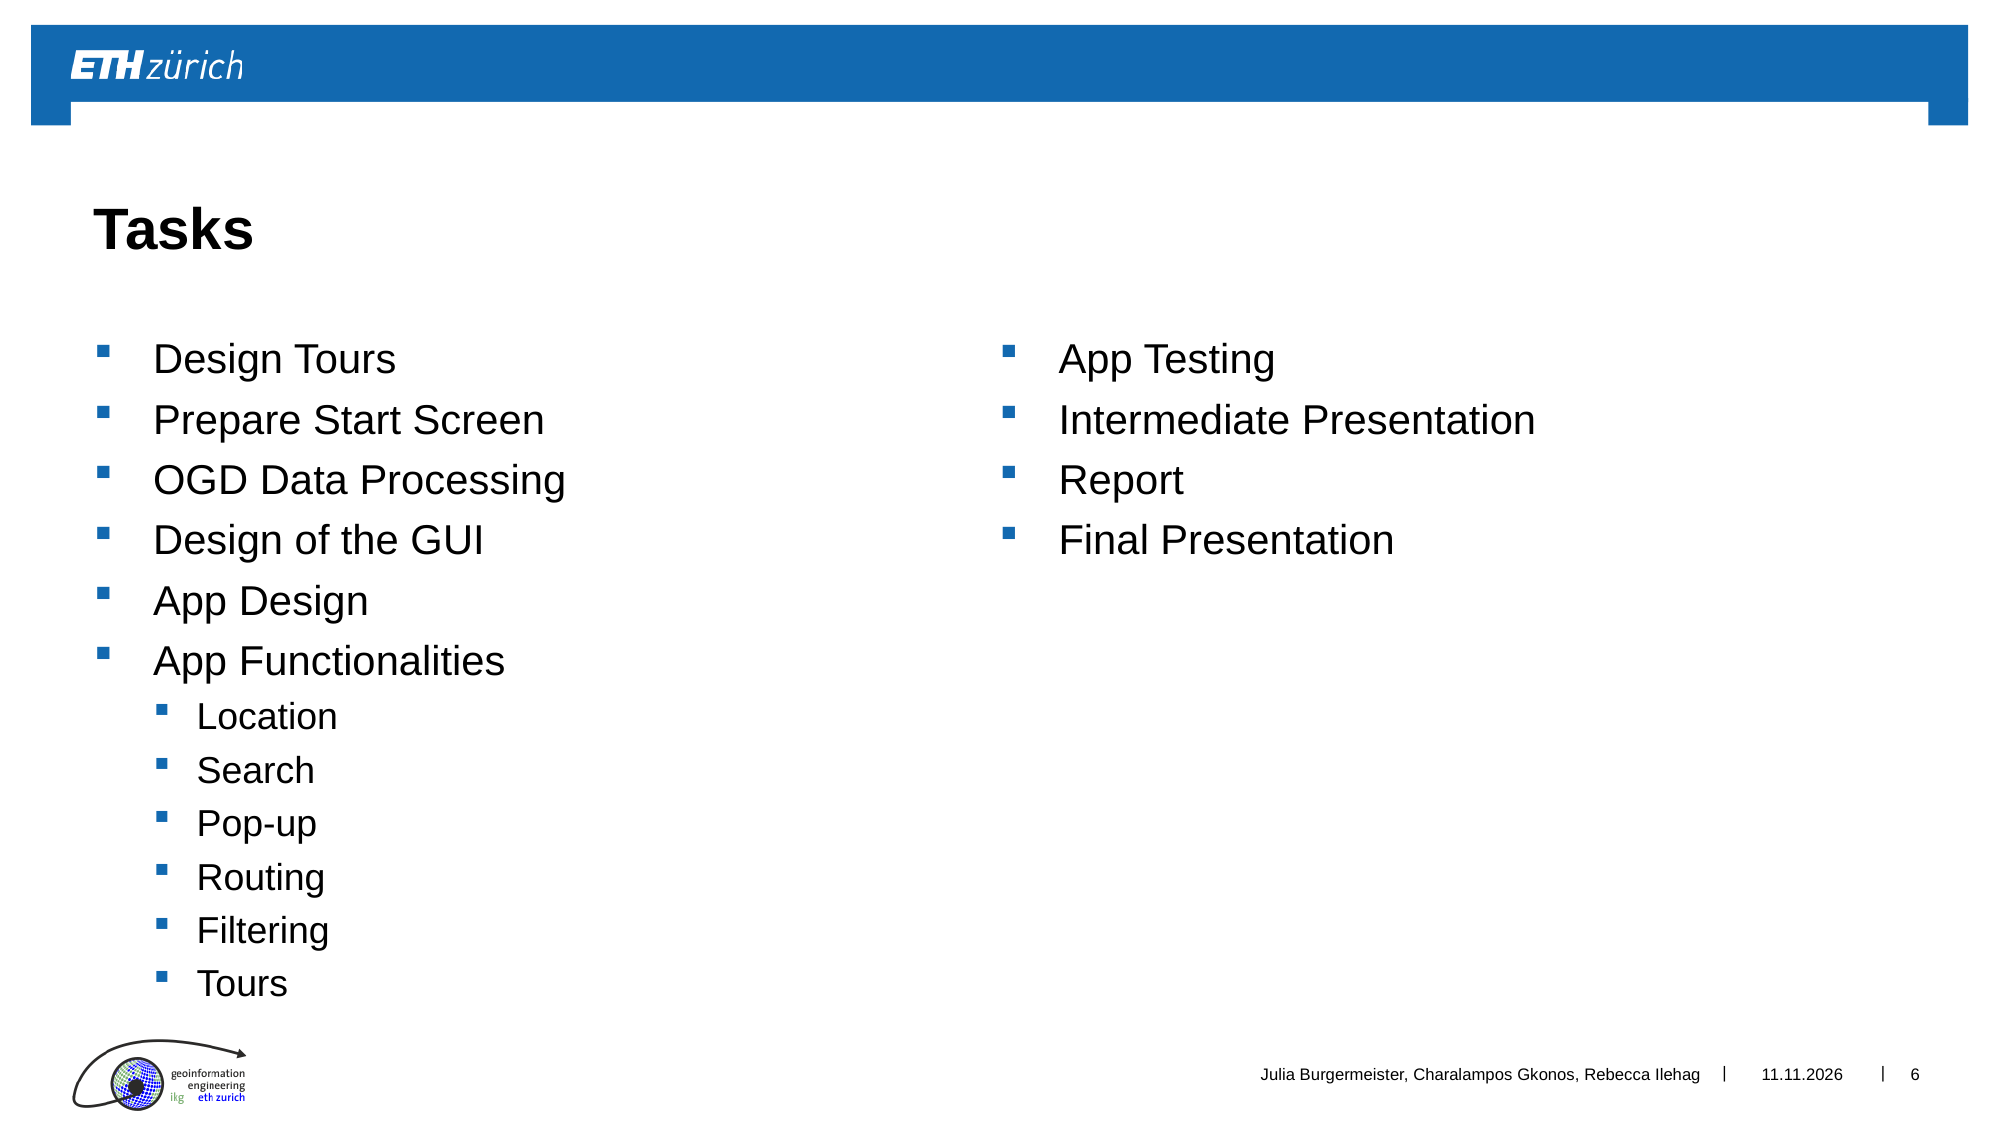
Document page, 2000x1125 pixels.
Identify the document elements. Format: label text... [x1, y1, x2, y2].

list Design Tours Prepare Start Screen OGD Data Processing Design of the GUI App Design App Functionalities Location Search Pop-up Routing Filtering Tours App Testing Intermediate Presentation Report Final Presentation [70, 332, 1929, 1023]
title Tasks [70, 101, 1929, 262]
picture [72, 1039, 247, 1125]
slide_number 6 [1886, 1034, 1945, 1112]
footer Julia Burgermeister, Charalampos Gkonos, Rebecca Ilehag [999, 1034, 1702, 1112]
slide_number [1735, 1034, 1870, 1112]
